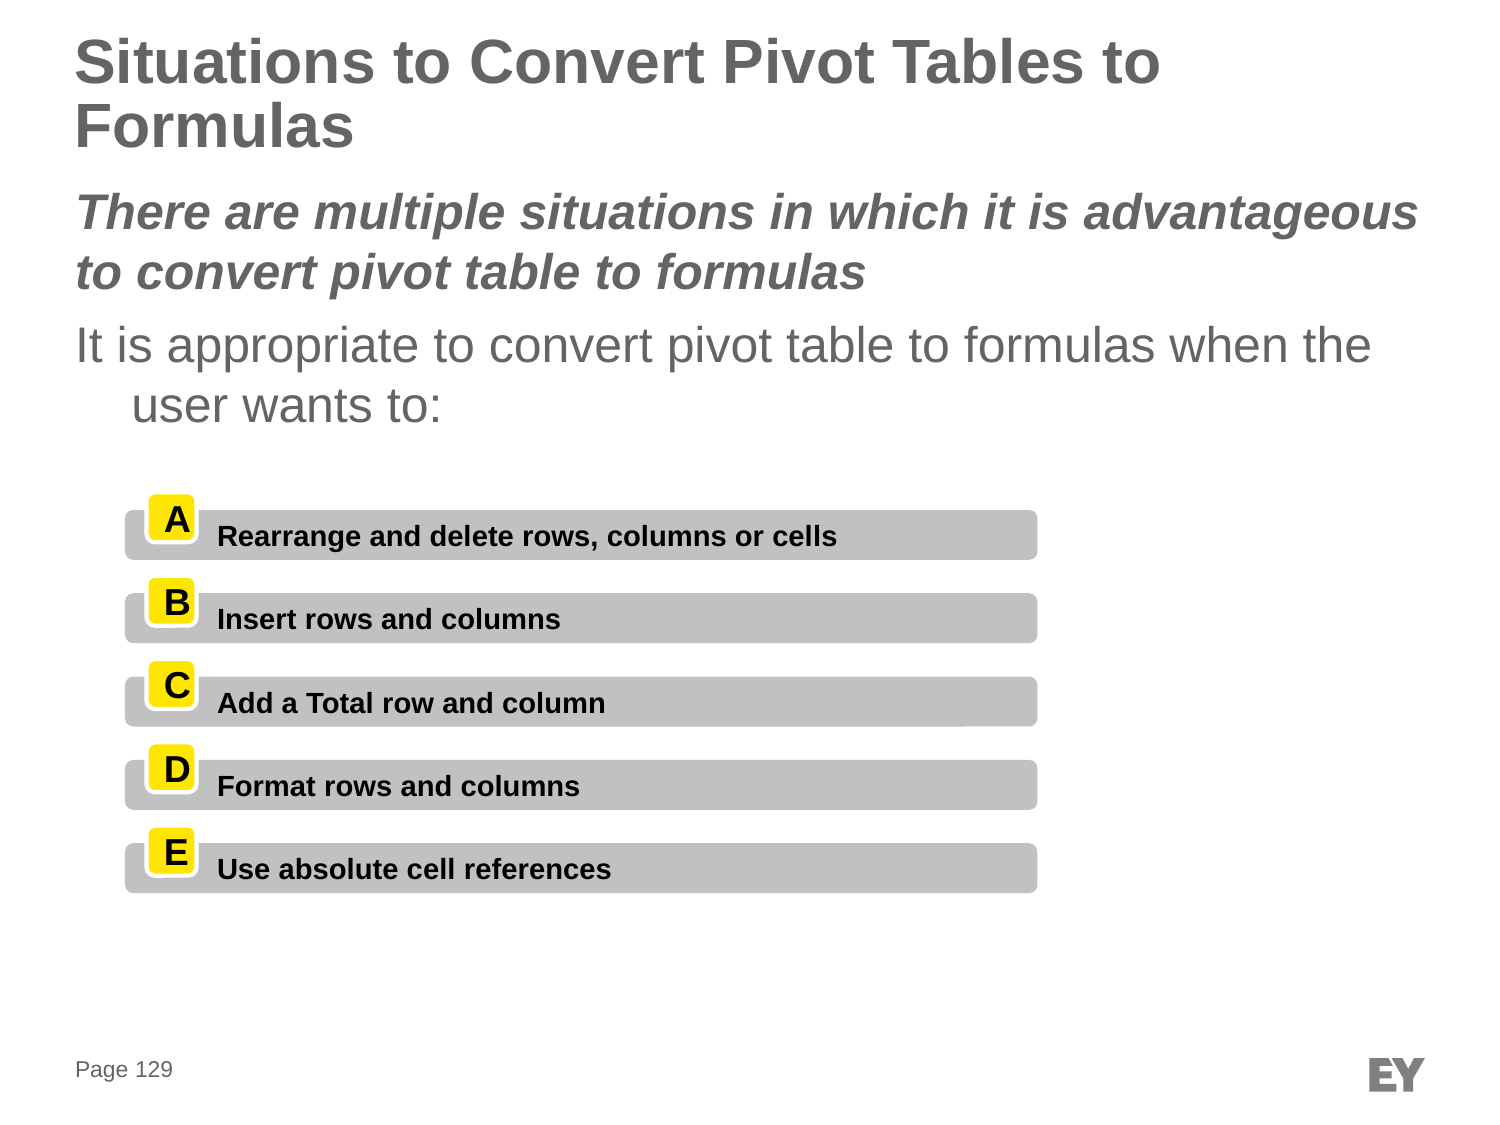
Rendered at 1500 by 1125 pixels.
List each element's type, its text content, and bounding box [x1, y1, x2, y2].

text_box Rearrange and delete rows, columns or cells [122, 507, 1040, 562]
list There are multiple situations in which it is advantageous to convert pivot table to formulas [75, 179, 1425, 267]
list It is appropriate to convert pivot table to formulas when the user wants to: [75, 312, 1425, 1084]
text_box A [144, 490, 199, 545]
text_box C [144, 656, 199, 712]
text_box Add a Total row and column [122, 674, 1040, 729]
text_box E [144, 823, 199, 878]
text_box Insert rows and columns [122, 591, 1040, 646]
text_box Format rows and columns [122, 757, 1040, 812]
text_box D [144, 740, 199, 795]
text_box B [144, 573, 199, 628]
text_box Use absolute cell references [122, 841, 1040, 896]
title Situations to Convert Pivot Tables to Formulas [74, 33, 1425, 175]
